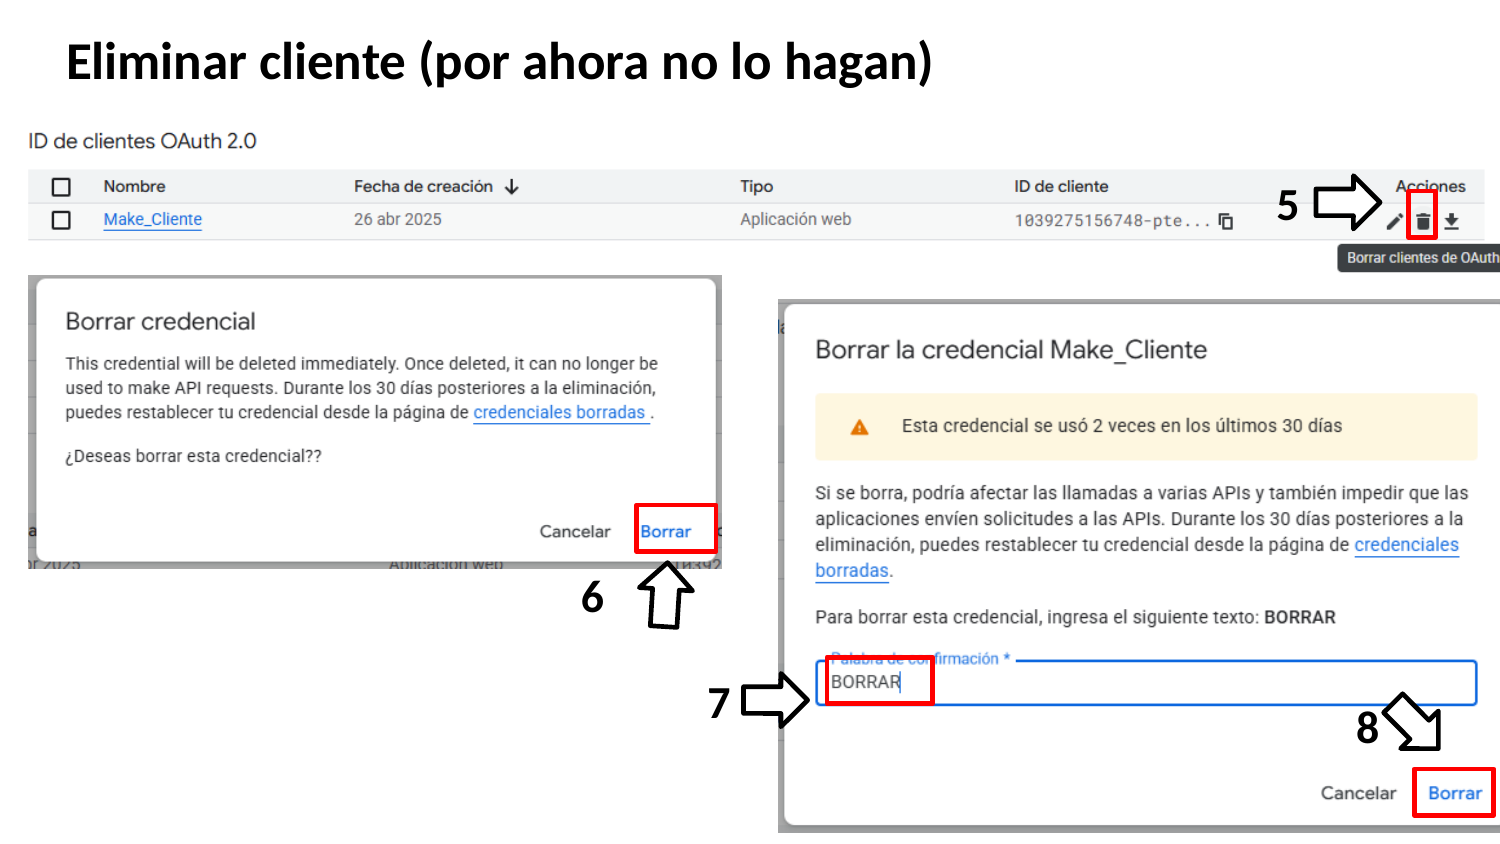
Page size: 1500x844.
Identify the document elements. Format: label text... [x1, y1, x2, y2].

picture [777, 299, 1500, 834]
text_box 7 [692, 657, 772, 743]
picture [13, 119, 1500, 569]
list Paso 3. Borrar el cliente [51, 286, 1449, 728]
text_box [646, 577, 693, 628]
title Eliminar cliente (por ahora no lo hagan) [51, 11, 1449, 106]
text_box 6 [565, 577, 646, 637]
